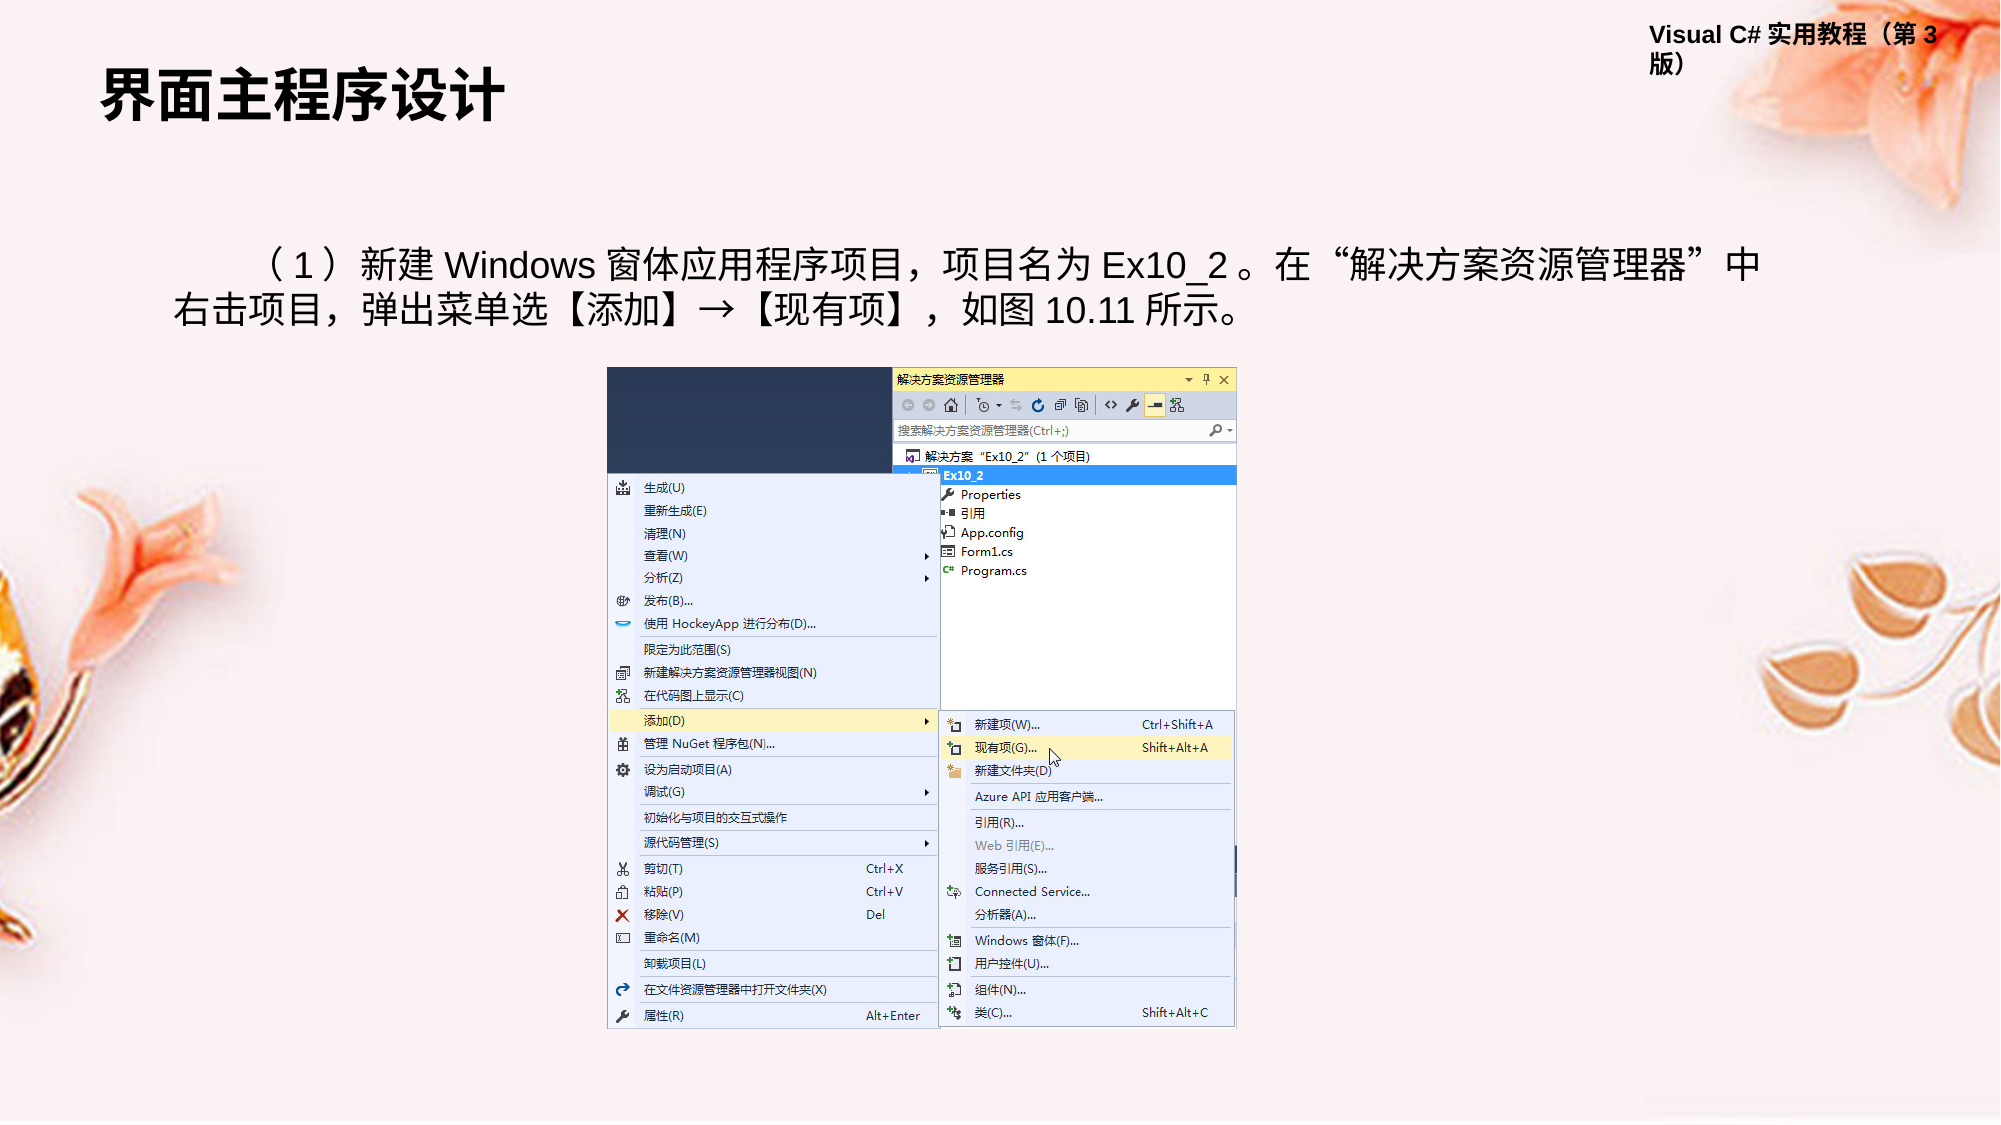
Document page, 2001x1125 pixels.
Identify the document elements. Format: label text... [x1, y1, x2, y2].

text_box 界面主程序设计 [83, 58, 1132, 136]
picture [0, 0, 2001, 1125]
text_box （1）新建Windows窗体应用程序项目，项目名为Ex10_2。在“解决方案资源管理器”中右击项目，弹出菜单选【添加】→【现有项】，如图10.11所示。 [158, 233, 1800, 339]
